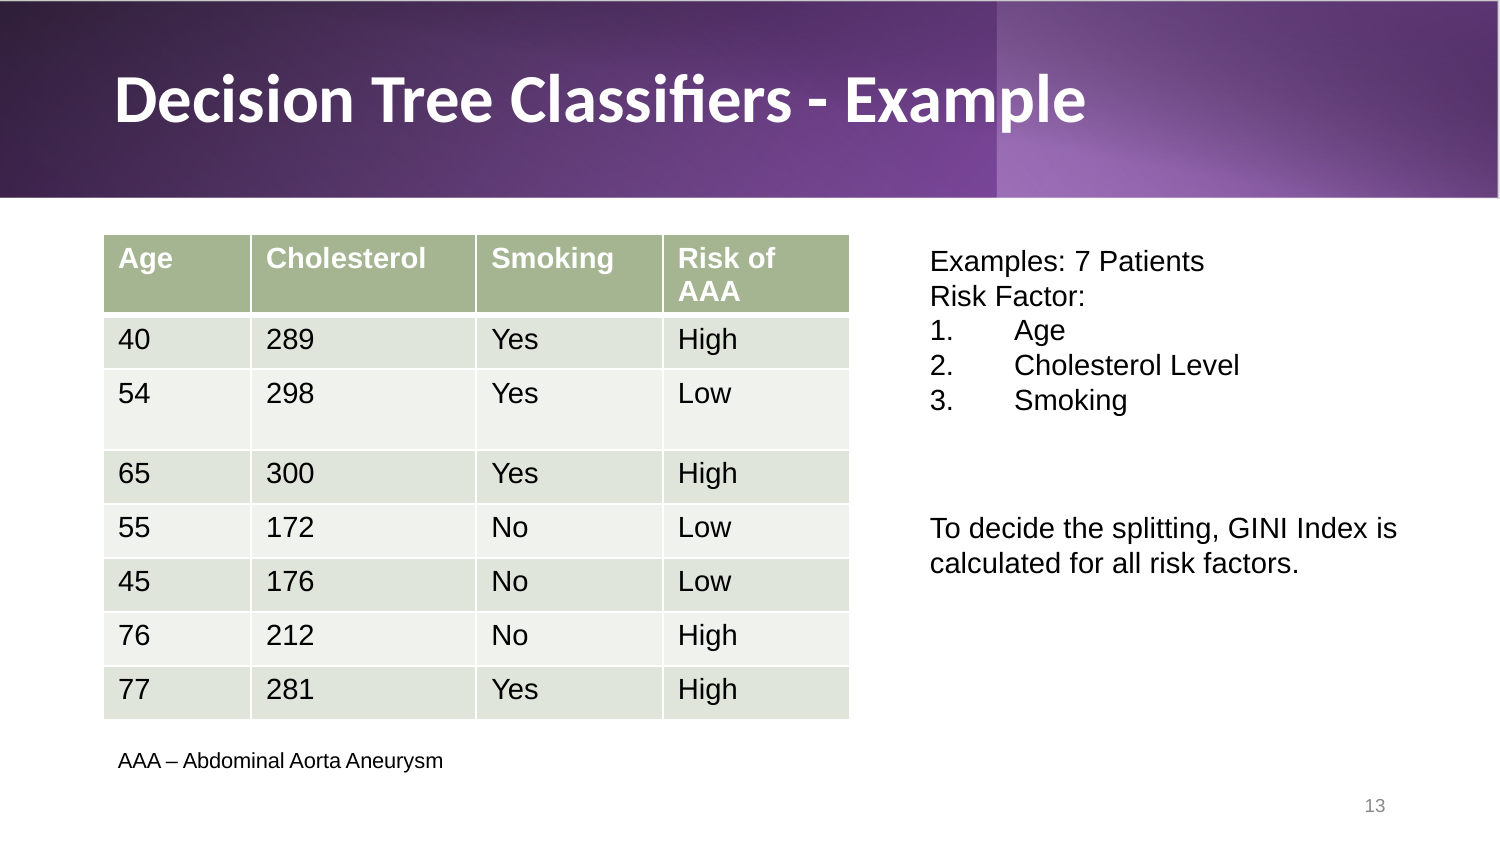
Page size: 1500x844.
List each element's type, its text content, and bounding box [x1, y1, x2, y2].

table_cell 65 [104, 451, 250, 503]
text_box AAA – Abdominal Aorta Aneurysm [103, 739, 525, 781]
table_cell 281 [252, 667, 475, 719]
table_header Age [104, 235, 250, 312]
table_cell High [664, 318, 849, 368]
table_cell No [477, 613, 662, 665]
table_cell 77 [104, 667, 250, 719]
table_cell 45 [104, 559, 250, 611]
text_box To decide the splitting, GINI Index is calculated for all risk factors. [914, 501, 1417, 587]
table_cell No [477, 559, 662, 611]
slide_number 13 [1059, 782, 1397, 827]
table_cell Yes [477, 667, 662, 719]
table_cell 55 [104, 505, 250, 557]
table_cell Low [664, 559, 849, 611]
table_cell 300 [252, 451, 475, 503]
table_cell 212 [252, 613, 475, 665]
table_cell Yes [477, 451, 662, 503]
table_cell Low [664, 370, 849, 449]
table_header Risk of AAA [664, 235, 849, 312]
table_cell Low [664, 505, 849, 557]
table_header Smoking [477, 235, 662, 312]
table_cell 76 [104, 613, 250, 665]
table_header Cholesterol [252, 235, 475, 312]
table_cell 40 [104, 318, 250, 368]
table_cell 298 [252, 370, 475, 449]
table_cell High [664, 451, 849, 503]
table_cell 172 [252, 505, 475, 557]
table_cell High [664, 613, 849, 665]
text_box Examples: 7 Patients Risk Factor: Age Cholesterol Level Smoking [915, 234, 1337, 459]
table_cell 176 [252, 559, 475, 611]
table_cell No [477, 505, 662, 557]
table_cell 54 [104, 370, 250, 449]
table_cell High [664, 667, 849, 719]
picture [0, 0, 1500, 199]
table_cell Yes [477, 318, 662, 368]
table_cell Yes [477, 370, 662, 449]
table_cell 289 [252, 318, 475, 368]
